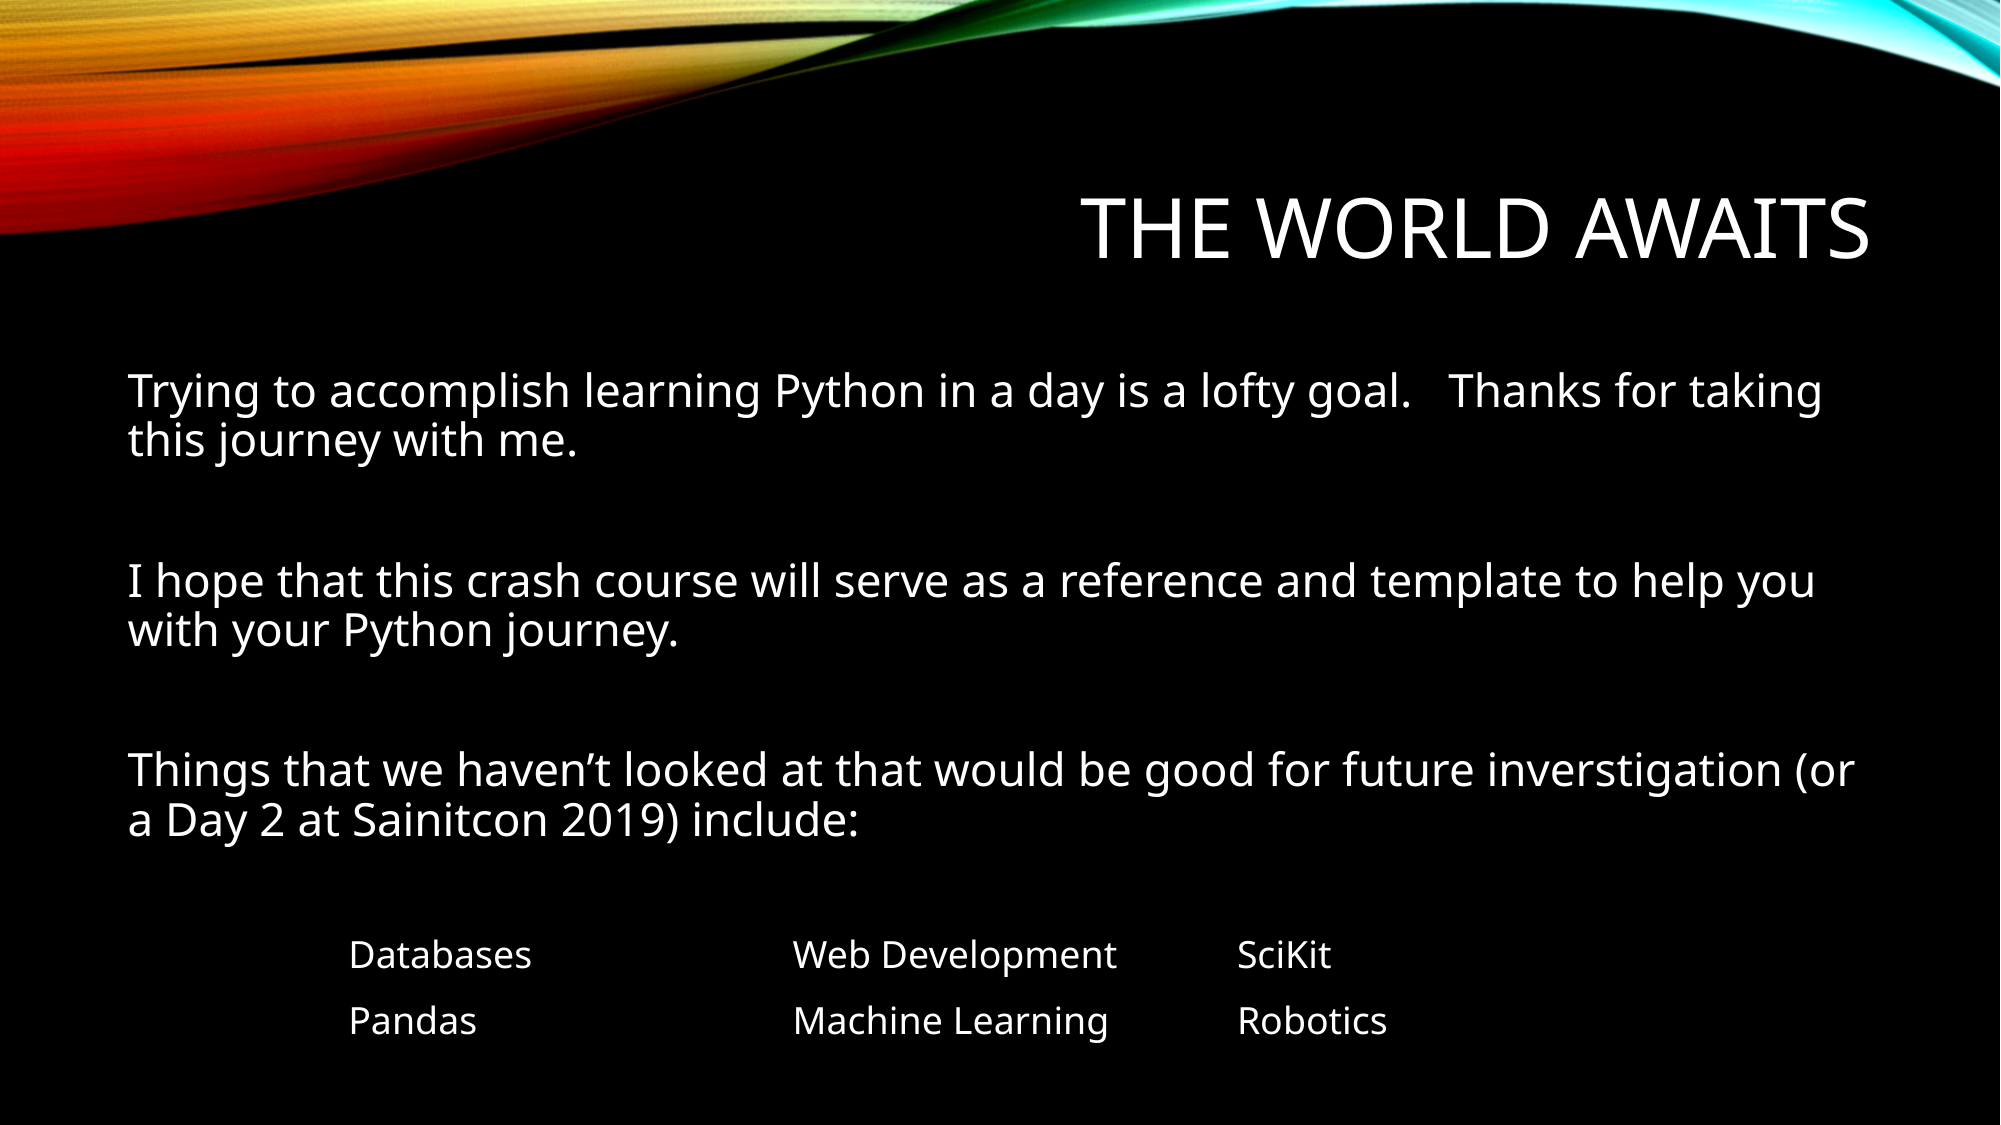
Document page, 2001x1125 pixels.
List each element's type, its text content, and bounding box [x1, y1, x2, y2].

table_cell Machine Learning [778, 987, 1222, 1053]
table_cell Pandas [333, 987, 778, 1053]
table_cell Robotics [1222, 987, 1666, 1053]
title The world awaits [474, 125, 1888, 338]
picture [0, 0, 2000, 237]
table_header Web Development [778, 921, 1222, 987]
list Trying to accomplish learning Python in a day is a lofty goal. Thanks for taking this journey with me. I hope that this crash course will serve as a reference and template to help you with your Python journey. Things that we haven’t looked at that would be good for future inverstigation (or a Day 2 at Sainitcon 2019) include: [112, 360, 1888, 1021]
table_header SciKit [1222, 921, 1666, 987]
table_header Databases [333, 921, 778, 987]
